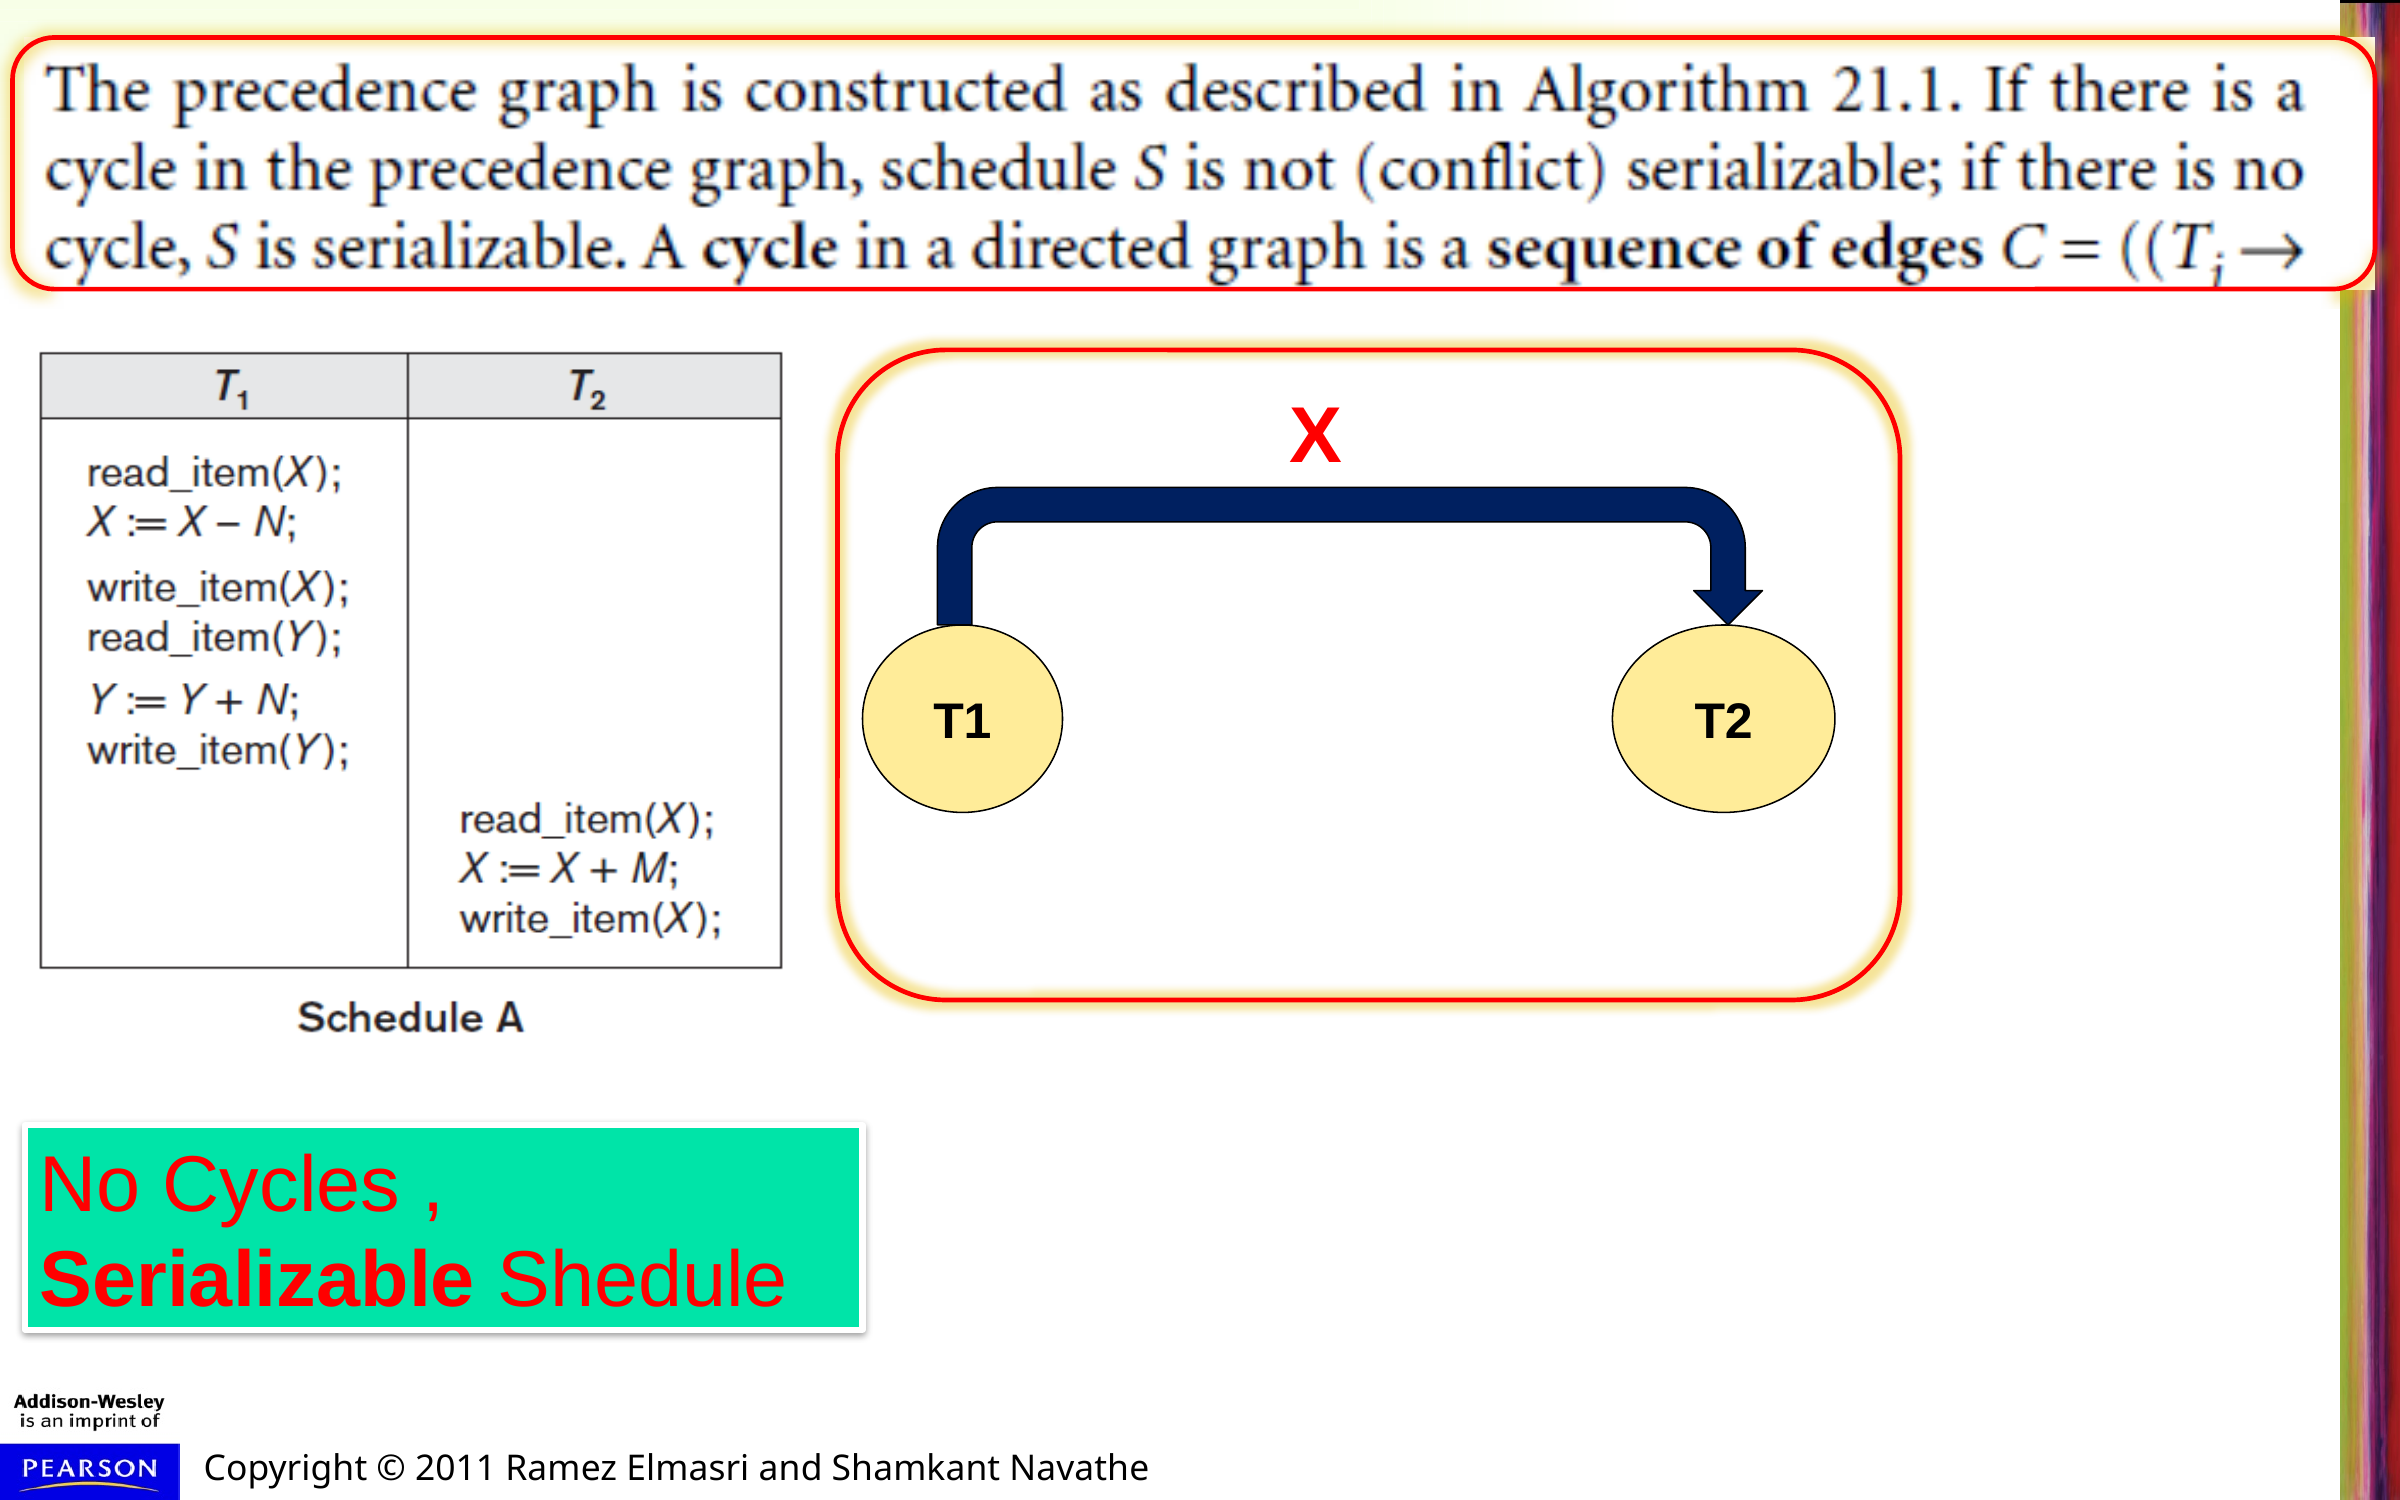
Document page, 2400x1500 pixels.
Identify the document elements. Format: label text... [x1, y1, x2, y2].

text_box T1 [862, 625, 1063, 813]
picture [0, 1387, 180, 1500]
text_box [837, 349, 1900, 1000]
picture [24, 0, 2400, 1500]
text_box [937, 487, 1763, 625]
text_box [12, 55, 20, 271]
picture [24, 324, 799, 1063]
text_box T2 [1612, 624, 1835, 813]
text_box X [1274, 376, 1363, 487]
text_box No Cycles , Serializable Shedule [22, 1122, 866, 1333]
